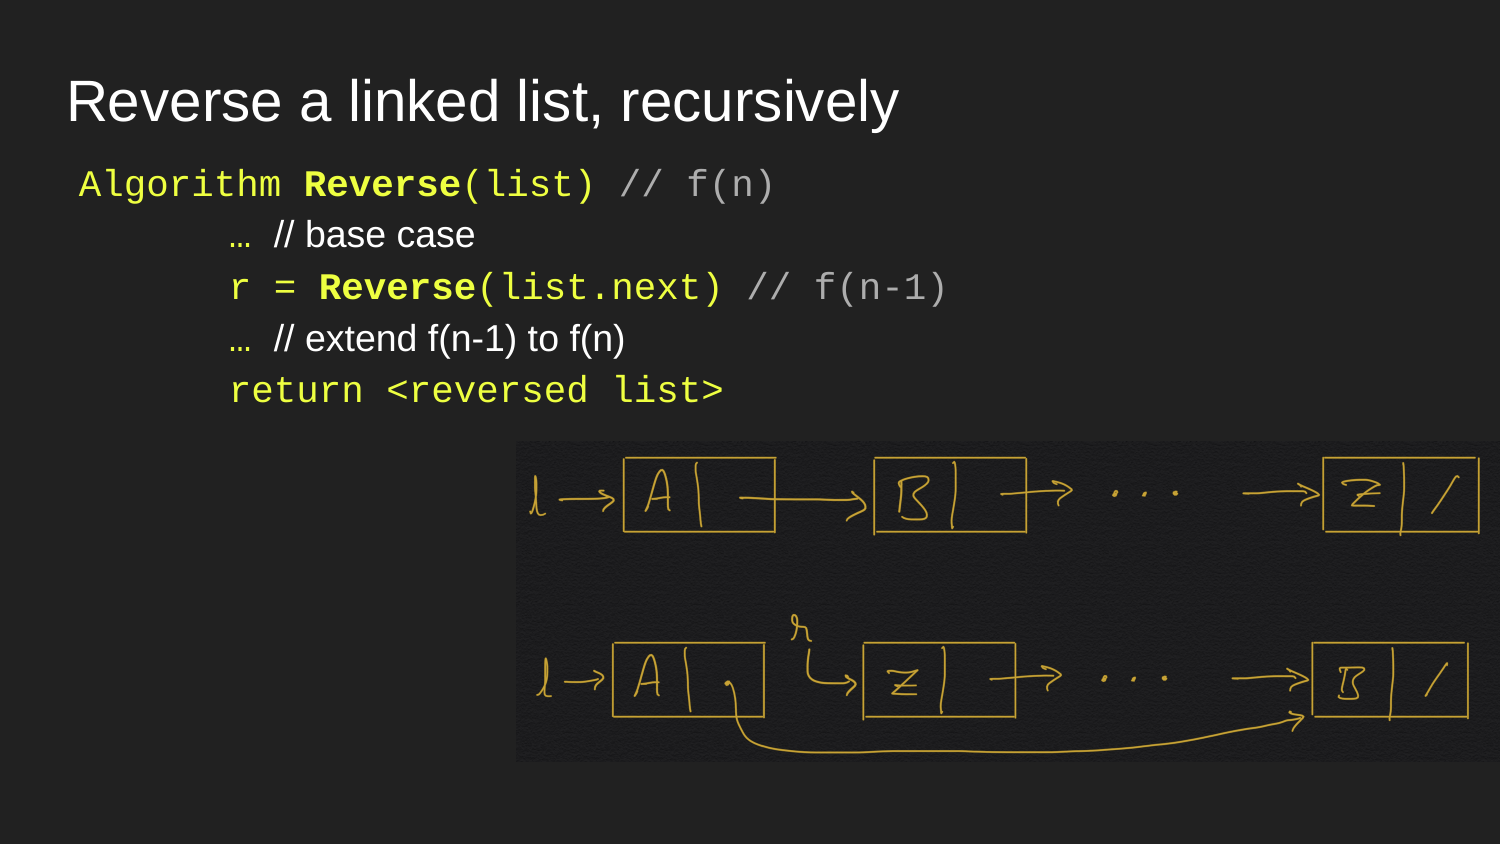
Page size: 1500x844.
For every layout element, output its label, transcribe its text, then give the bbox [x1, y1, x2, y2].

picture [516, 440, 1500, 762]
list Algorithm Reverse(list) // f(n) … // base case r = Reverse(list.next) // f(n-1) … // extend f(n-1) to f(n) return <reversed list> [63, 136, 1437, 750]
title Reverse a linked list, recursively [51, 48, 1449, 142]
